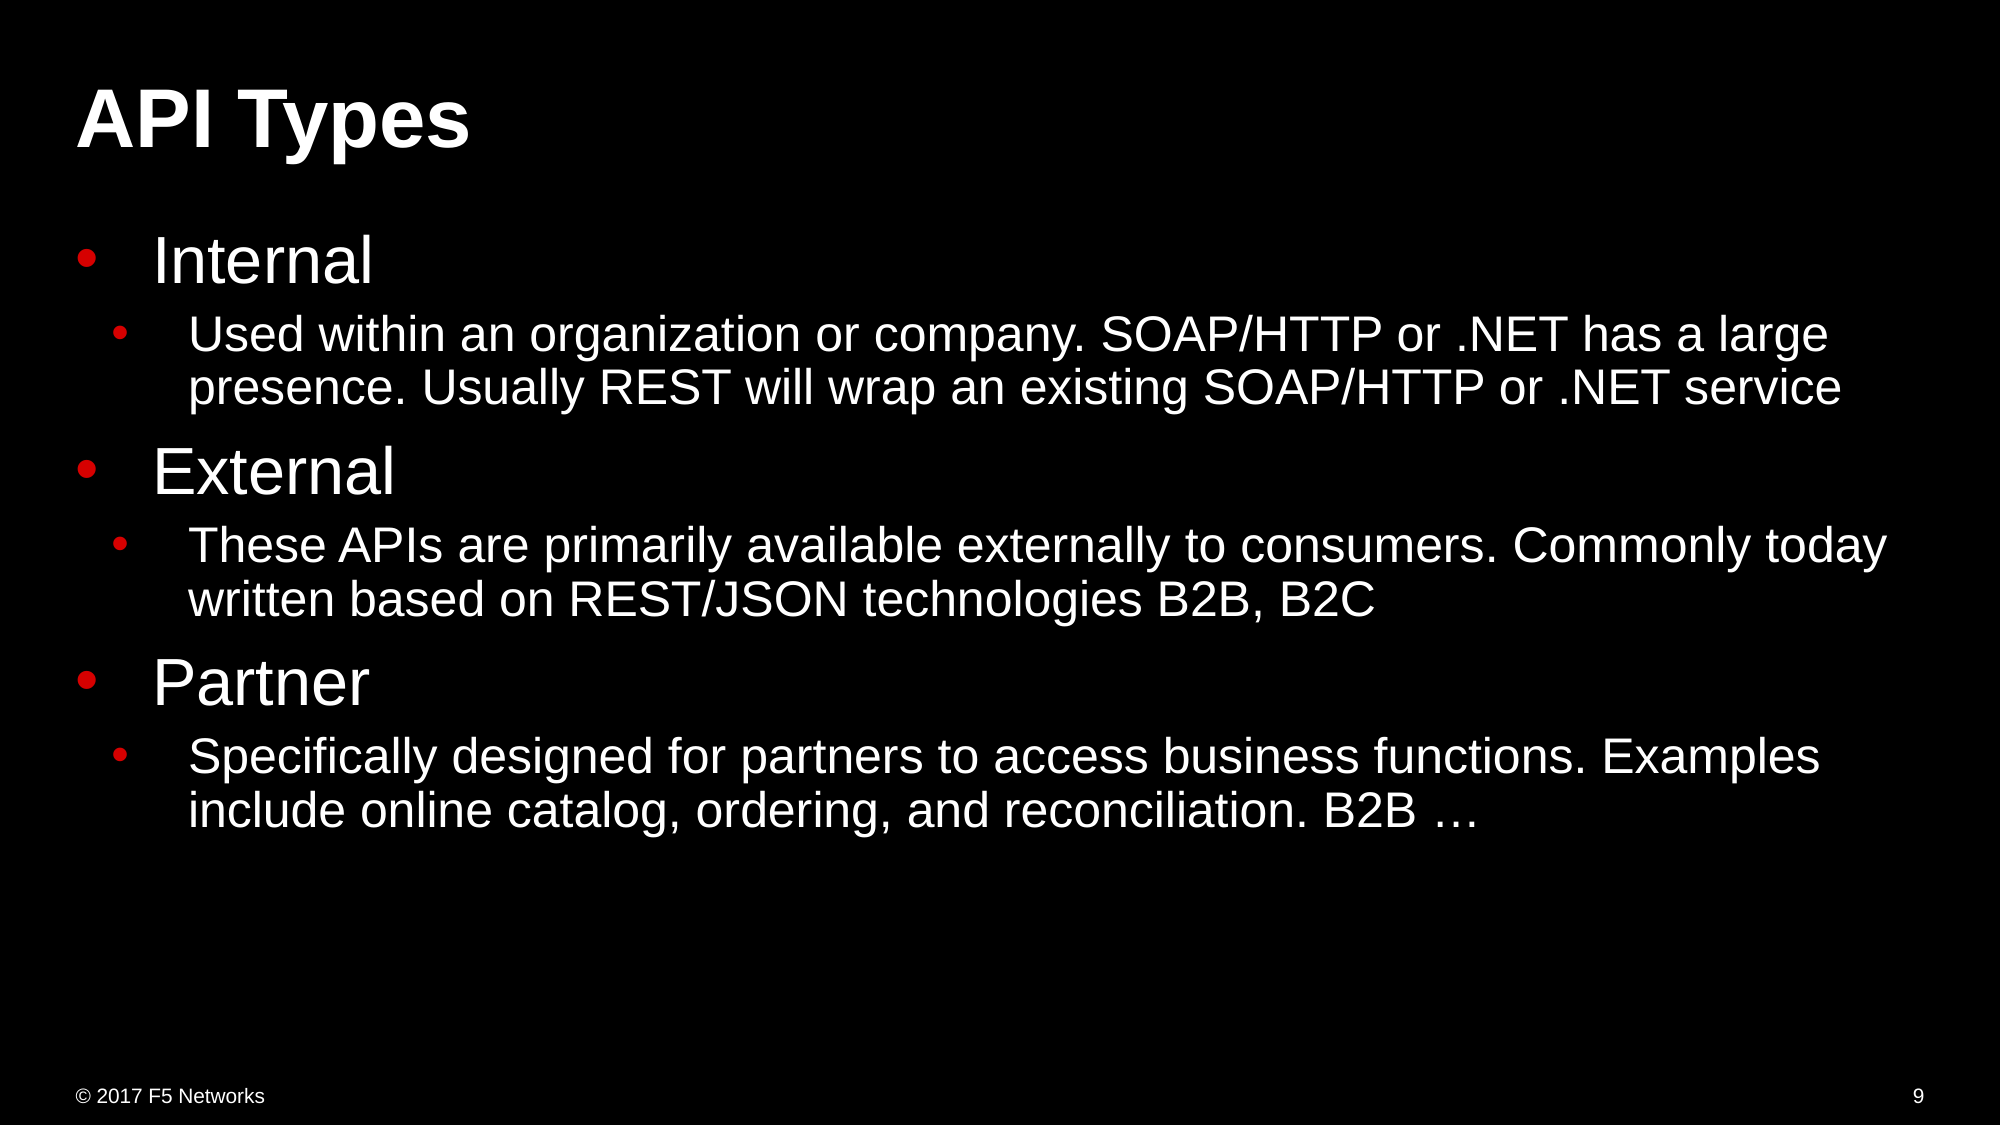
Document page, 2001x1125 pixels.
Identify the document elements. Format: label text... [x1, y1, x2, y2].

title API Types [50, 50, 1950, 193]
slide_number 9 [1500, 1065, 1950, 1125]
list Internal Used within an organization or company. SOAP/HTTP or .NET has a large presence. Usually REST will wrap an existing SOAP/HTTP or .NET service External These APIs are primarily available externally to consumers. Commonly today written based on REST/JSON technologies B2B, B2C Partner Specifically designed for partners to access business functions. Examples include online catalog, ordering, and reconciliation. B2B … [50, 200, 1950, 1050]
footer © 2017 F5 Networks [50, 1065, 725, 1125]
